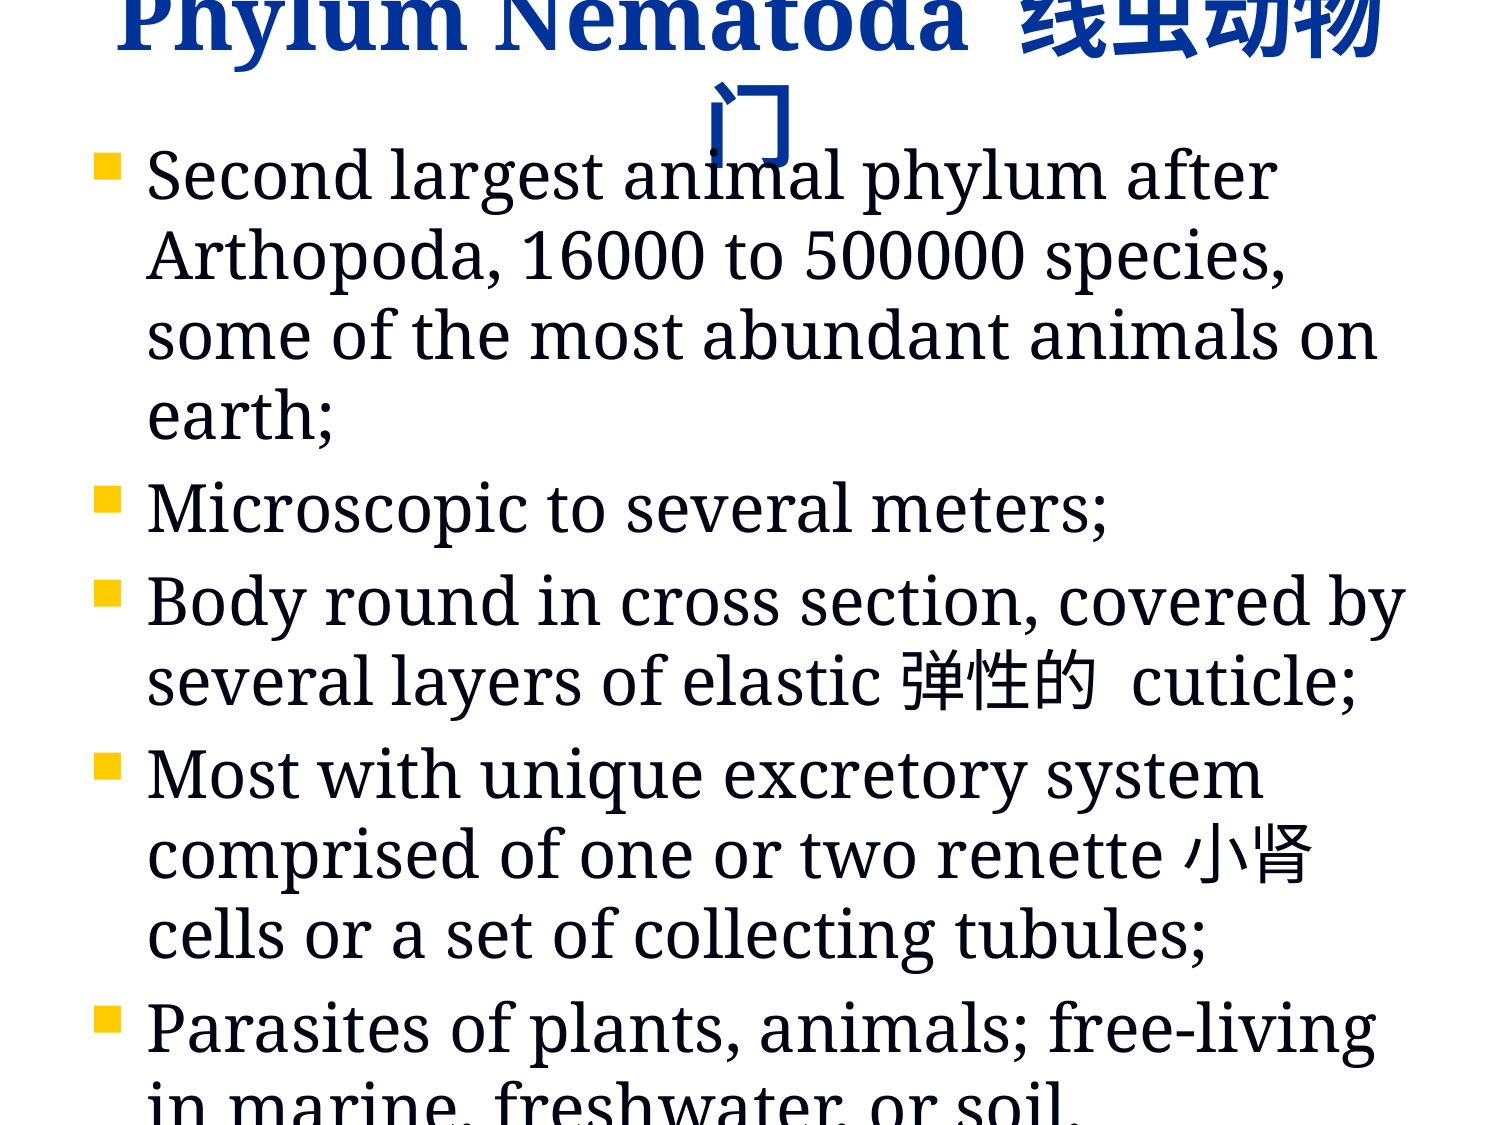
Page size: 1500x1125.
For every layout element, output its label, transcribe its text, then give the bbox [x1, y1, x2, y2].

list Second largest animal phylum after Arthopoda, 16000 to 500000 species, some of the most abundant animals on earth; Microscopic to several meters; Body round in cross section, covered by several layers of elastic弹性的 cuticle; Most with unique excretory system comprised of one or two renette小肾 cells or a set of collecting tubules; Parasites of plants, animals; free-living in marine, freshwater, or soil. [75, 125, 1425, 1063]
title Phylum Nematoda 线虫动物门 [75, 0, 1425, 125]
